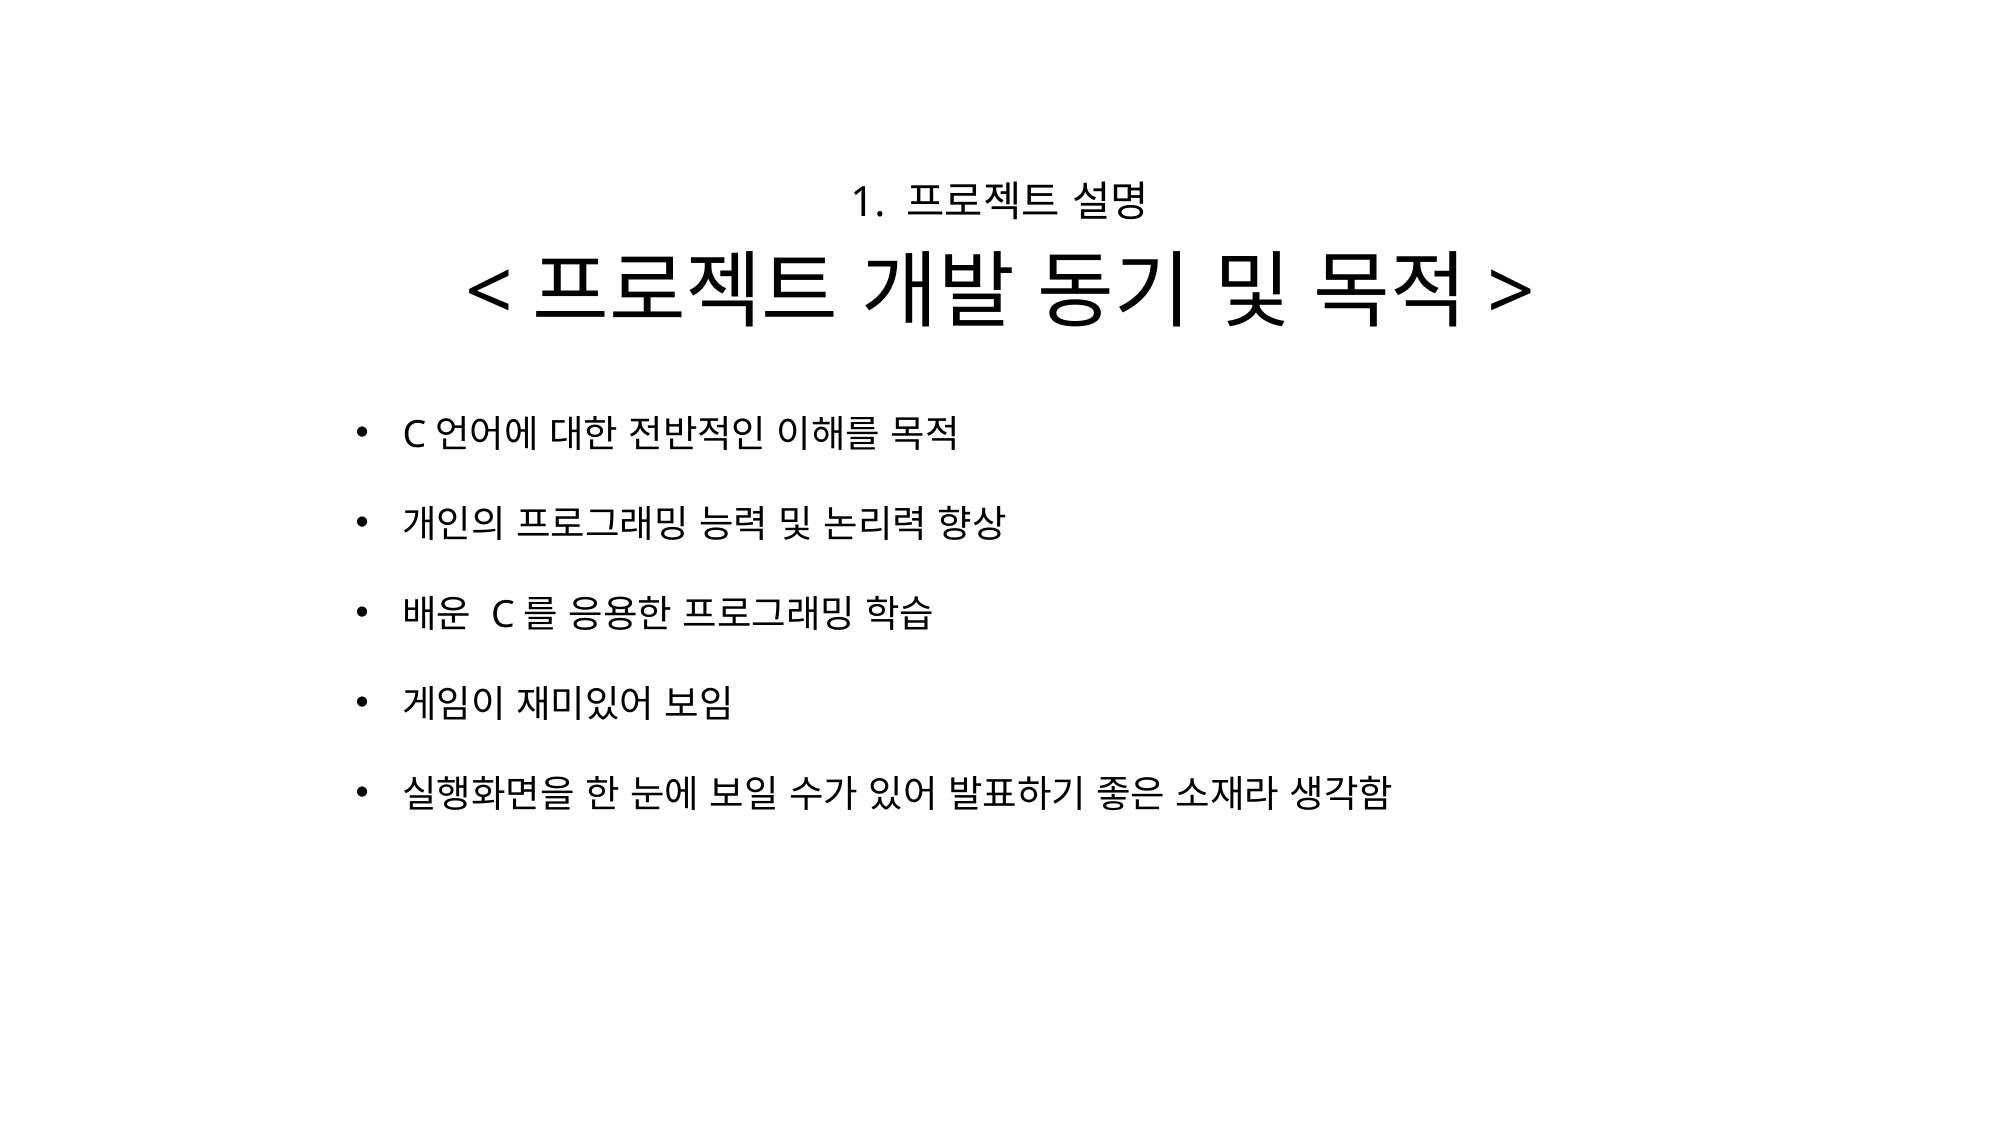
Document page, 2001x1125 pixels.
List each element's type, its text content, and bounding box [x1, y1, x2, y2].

text_box 1. 프로젝트 설명 [835, 167, 1165, 233]
title <프로젝트 개발 동기 및 목적> [400, 184, 1599, 402]
text_box C언어에 대한 전반적인 이해를 목적 개인의 프로그래밍 능력 및 논리력 향상 배운 C를 응용한 프로그래밍 학습 게임이 재미있어 보임 실행화면을 한 눈에 보일 수가 있어 발표하기 좋은 소재라 생각함 [340, 402, 1660, 912]
